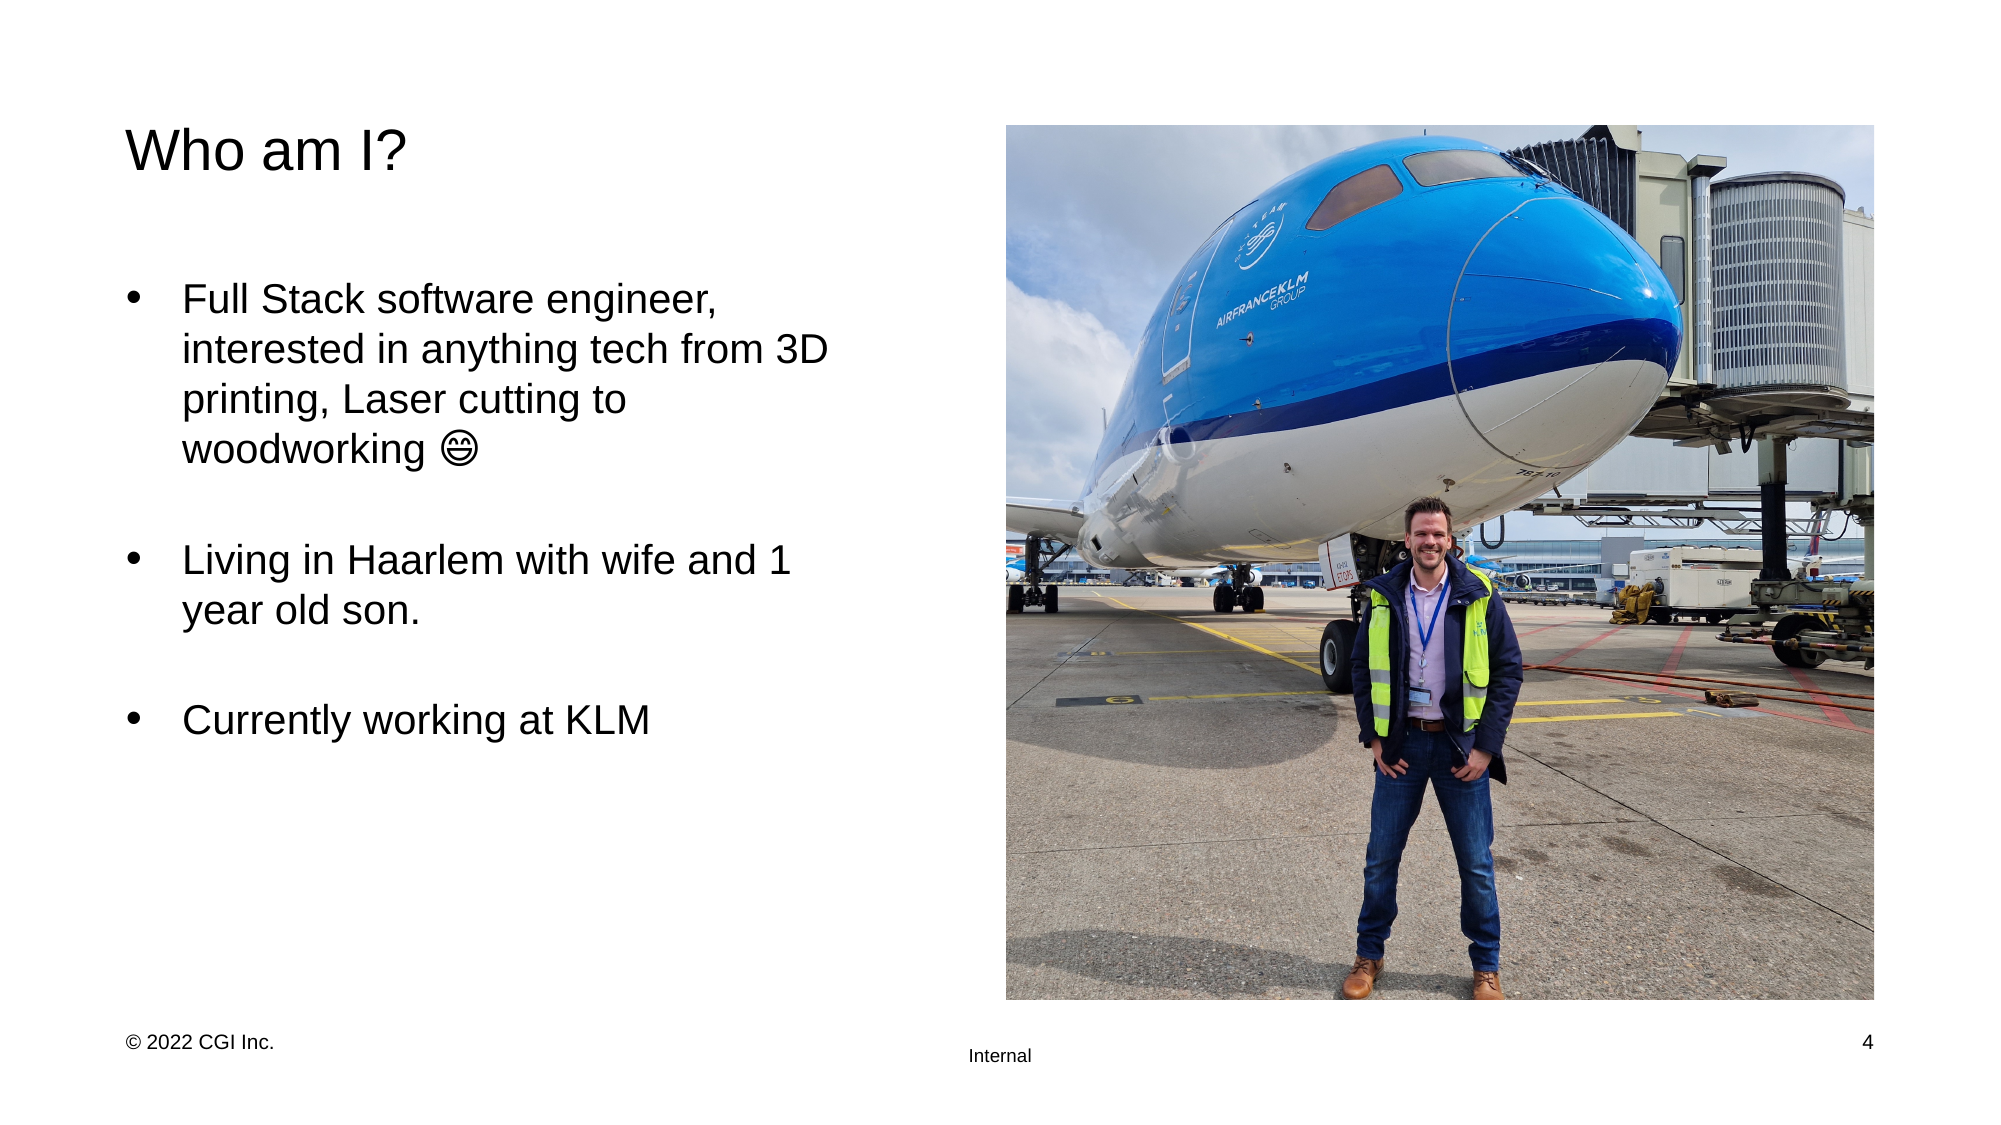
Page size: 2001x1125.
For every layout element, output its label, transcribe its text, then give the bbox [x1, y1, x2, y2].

slide_number 4 [1831, 1027, 1875, 1056]
picture [1005, 125, 1875, 1000]
list Full Stack software engineer, interested in anything tech from 3D printing, Laser cutting to woodworking 😄 Living in Haarlem with wife and 1 year old son. Currently working at KLM [125, 271, 882, 1000]
title Who am I? [125, 112, 882, 215]
